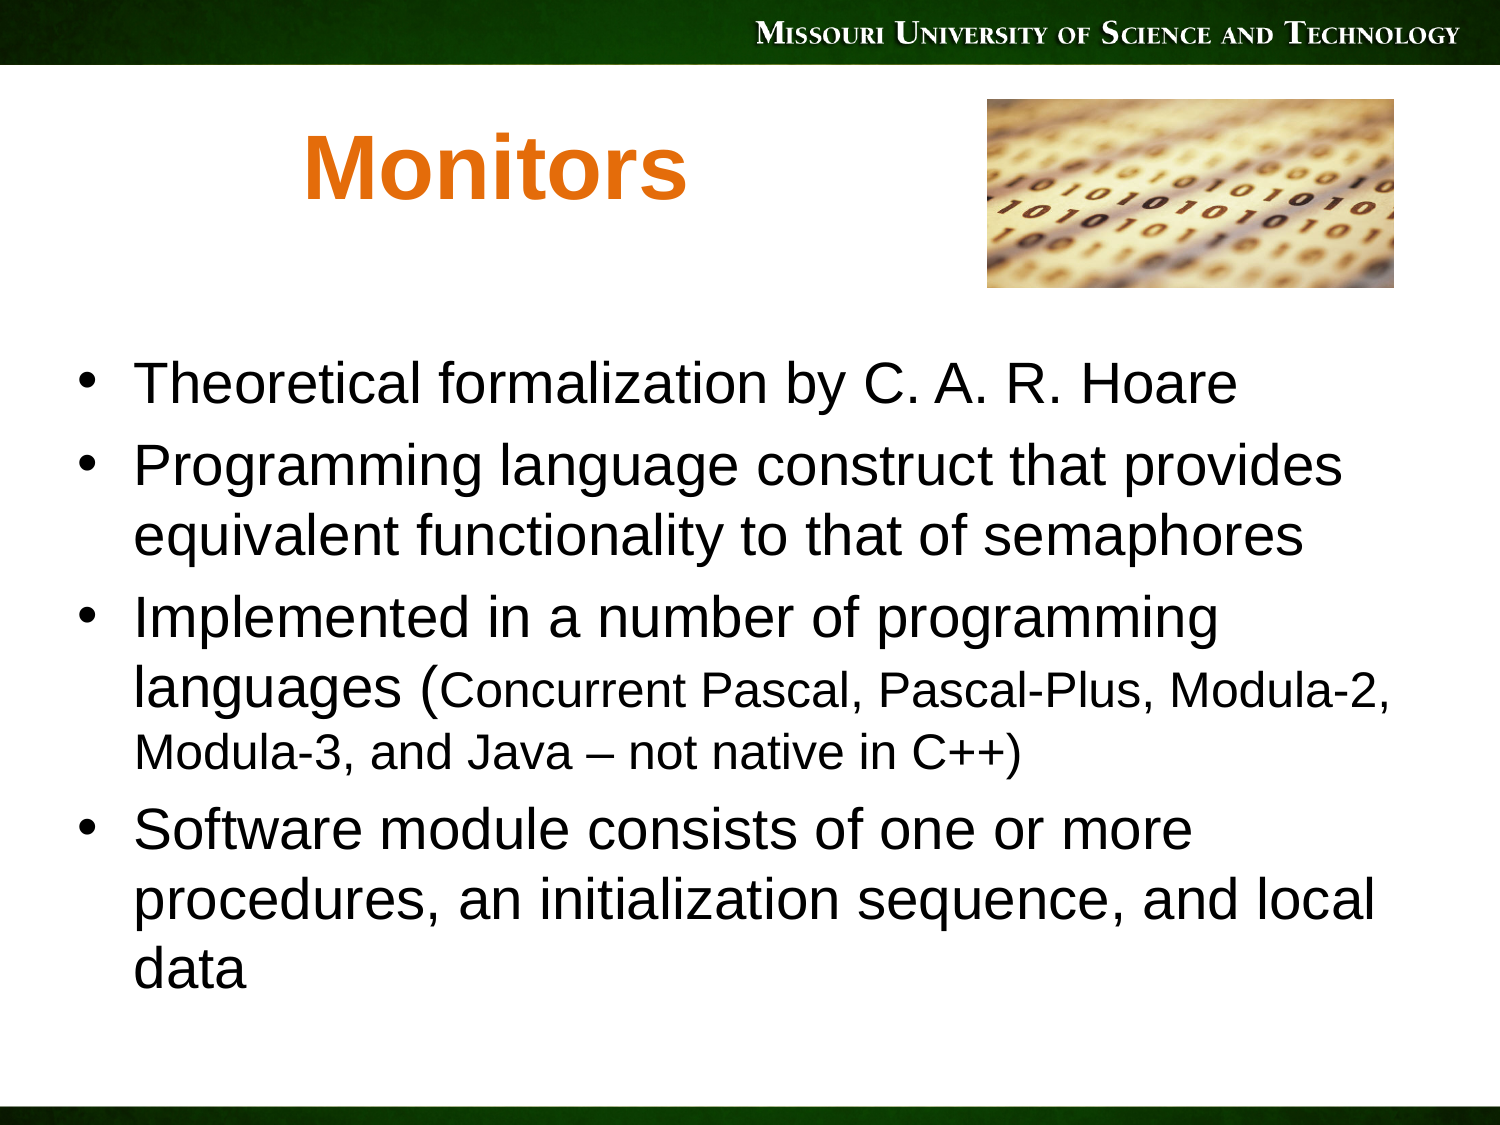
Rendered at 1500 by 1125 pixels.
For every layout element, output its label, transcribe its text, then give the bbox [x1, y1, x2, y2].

title Monitors [287, 75, 1500, 251]
picture [0, 0, 1500, 1125]
list Theoretical formalization by C. A. R. Hoare Programming language construct that provides equivalent functionality to that of semaphores Implemented in a number of programming languages (Concurrent Pascal, Pascal-Plus, Modula-2, Modula-3, and Java – not native in C++) Software module consists of one or more procedures, an initialization sequence, and local data [62, 337, 1438, 1037]
